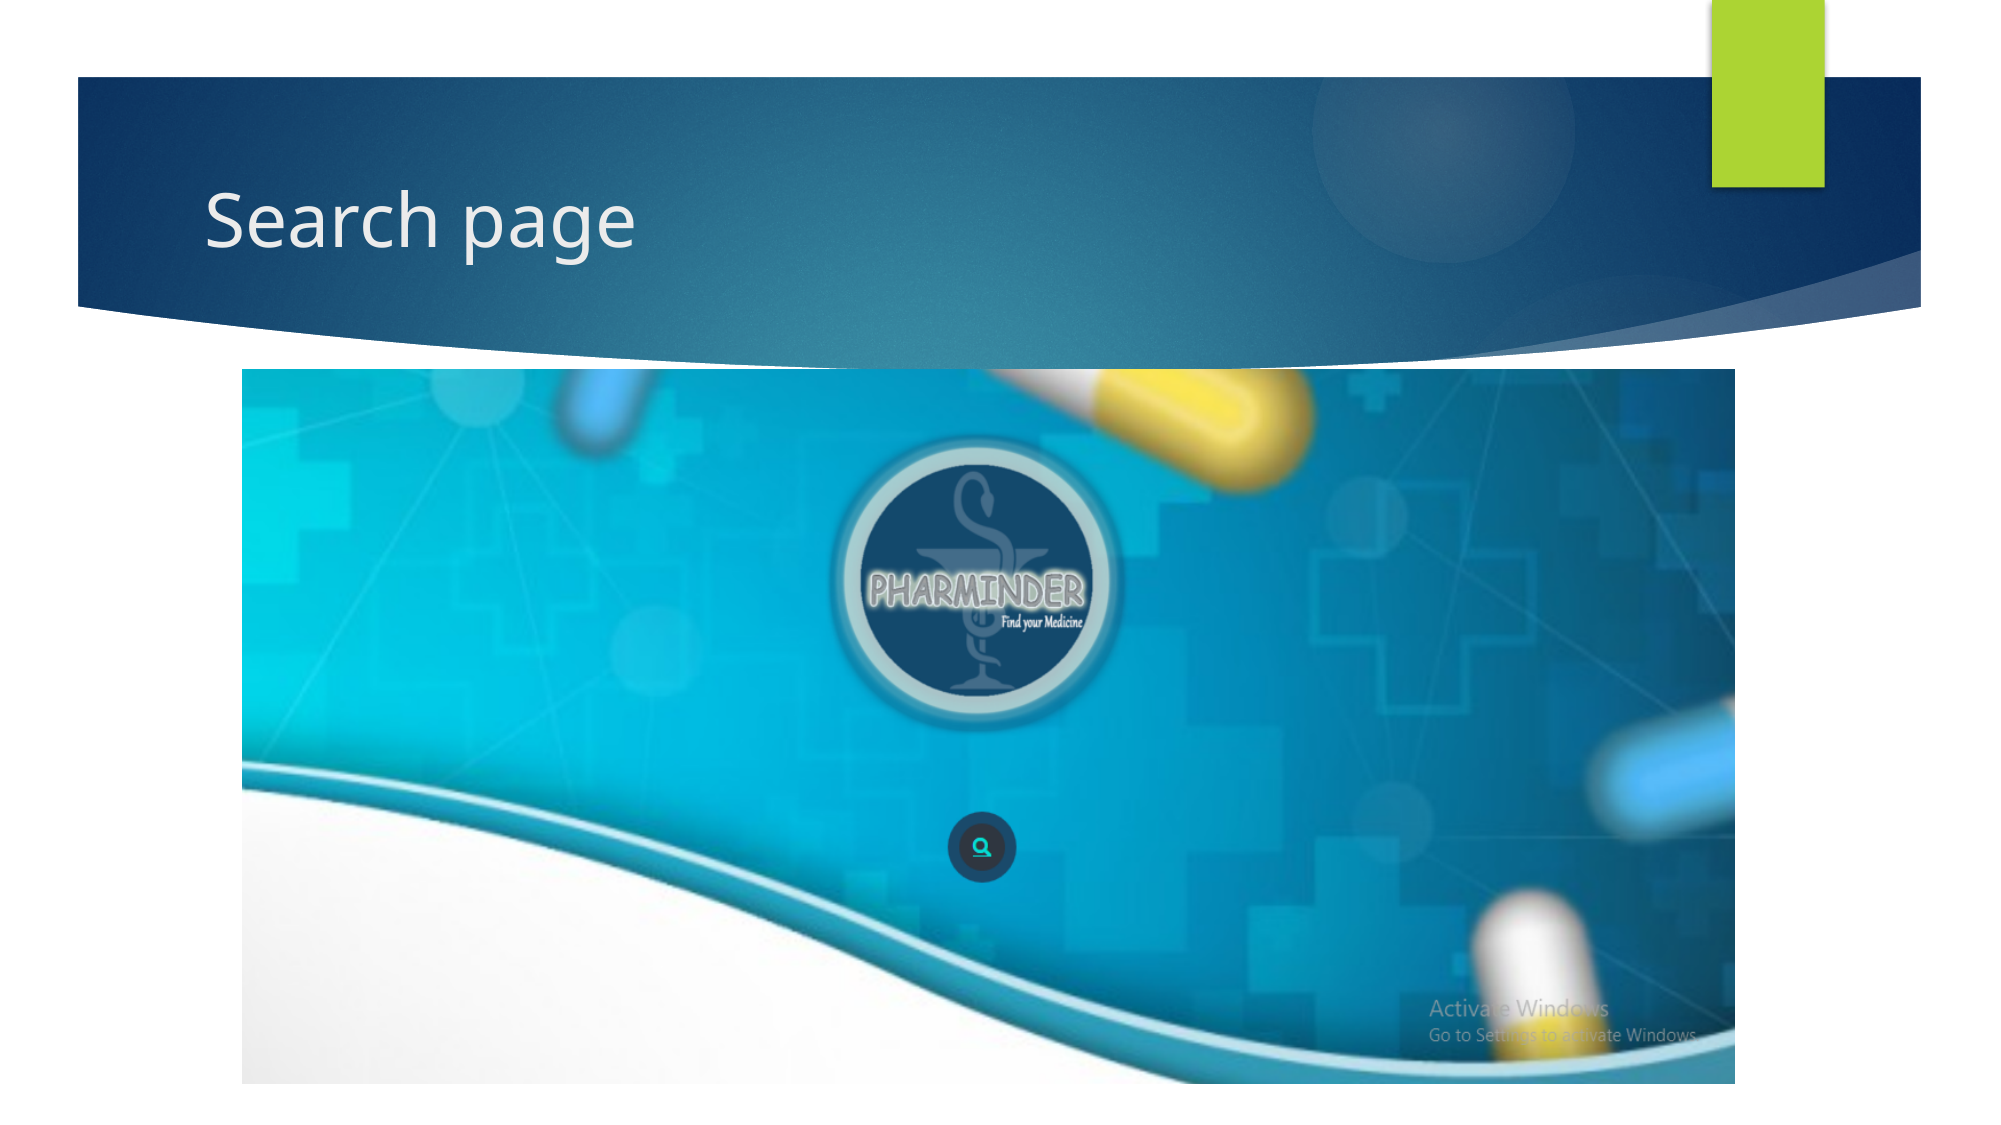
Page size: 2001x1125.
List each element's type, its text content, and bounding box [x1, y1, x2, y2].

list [241, 369, 1735, 1084]
title Search page [189, 159, 1627, 276]
